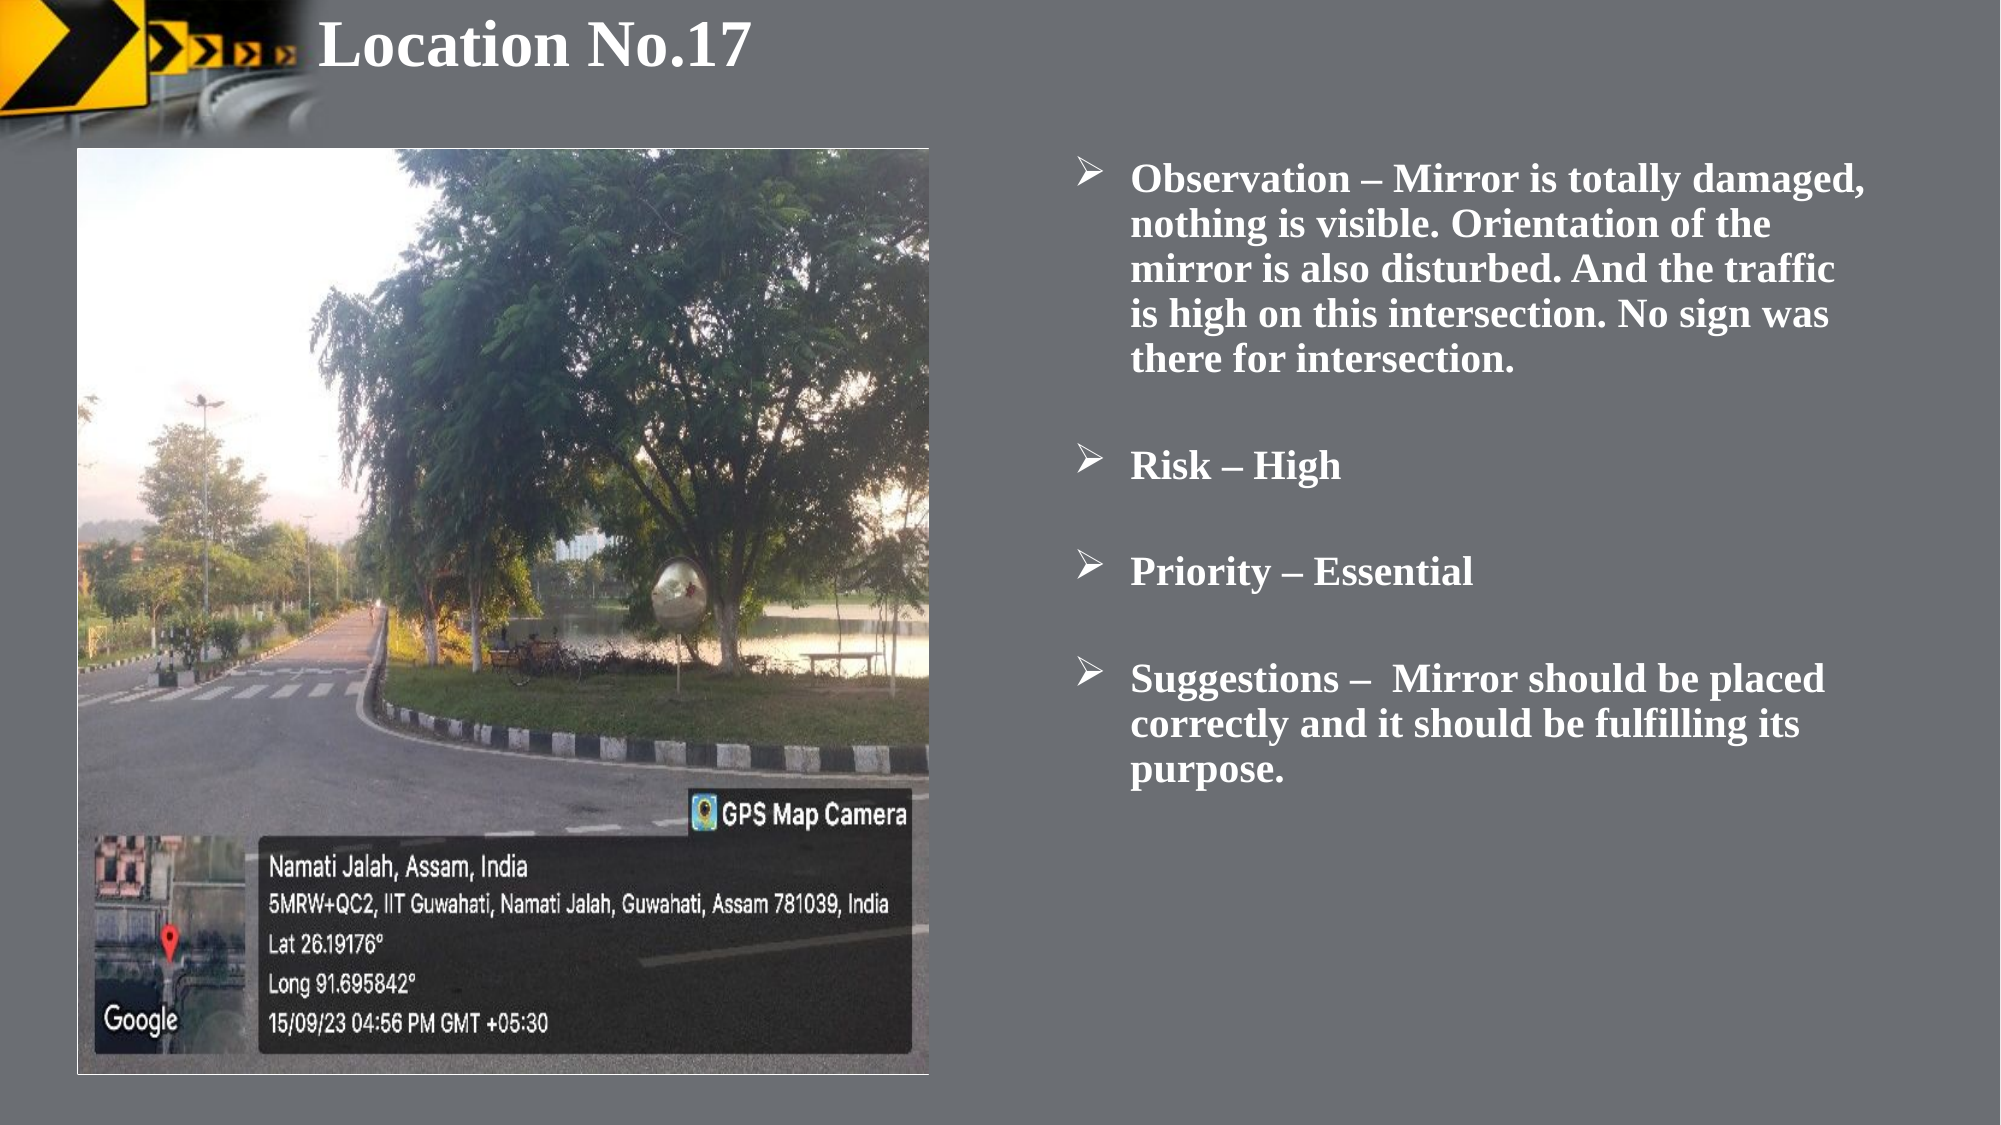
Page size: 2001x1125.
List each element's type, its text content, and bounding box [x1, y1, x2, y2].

picture [0, 0, 2001, 1125]
title Location No.17 [303, 4, 1048, 76]
list Observation – Mirror is totally damaged, nothing is visible. Orientation of the mirror is also disturbed. And the traffic is high on this intersection. No sign was there for intersection. Risk – High Priority – Essential Suggestions – Mirror should be placed correctly and it should be fulfilling its purpose. [1058, 148, 1888, 1076]
